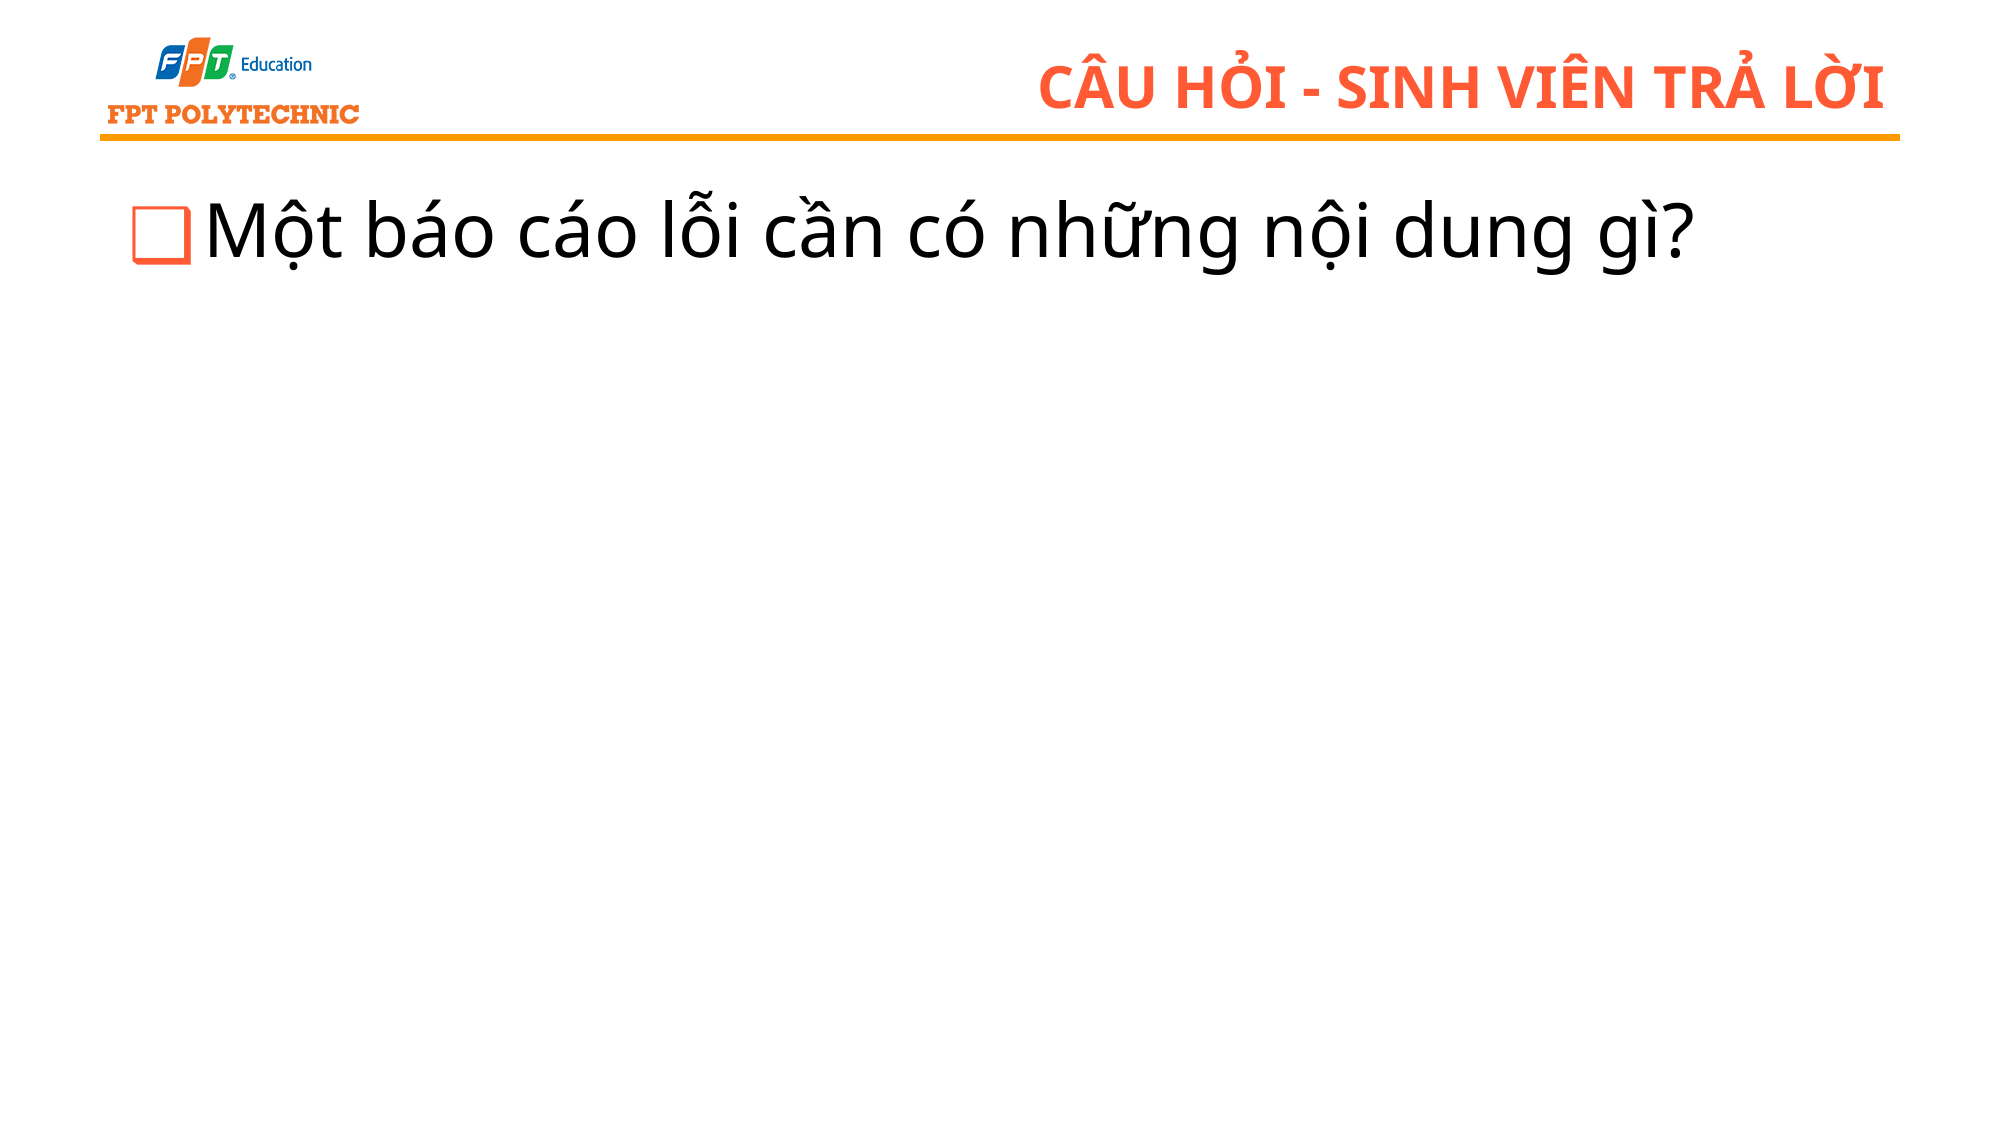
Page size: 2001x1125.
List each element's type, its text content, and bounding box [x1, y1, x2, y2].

picture [99, 25, 367, 134]
title Câu hỏi - sinh viên trả lời [366, 45, 1900, 125]
picture [99, 135, 367, 143]
list Một báo cáo lỗi cần có những nội dung gì? [113, 174, 2000, 1111]
